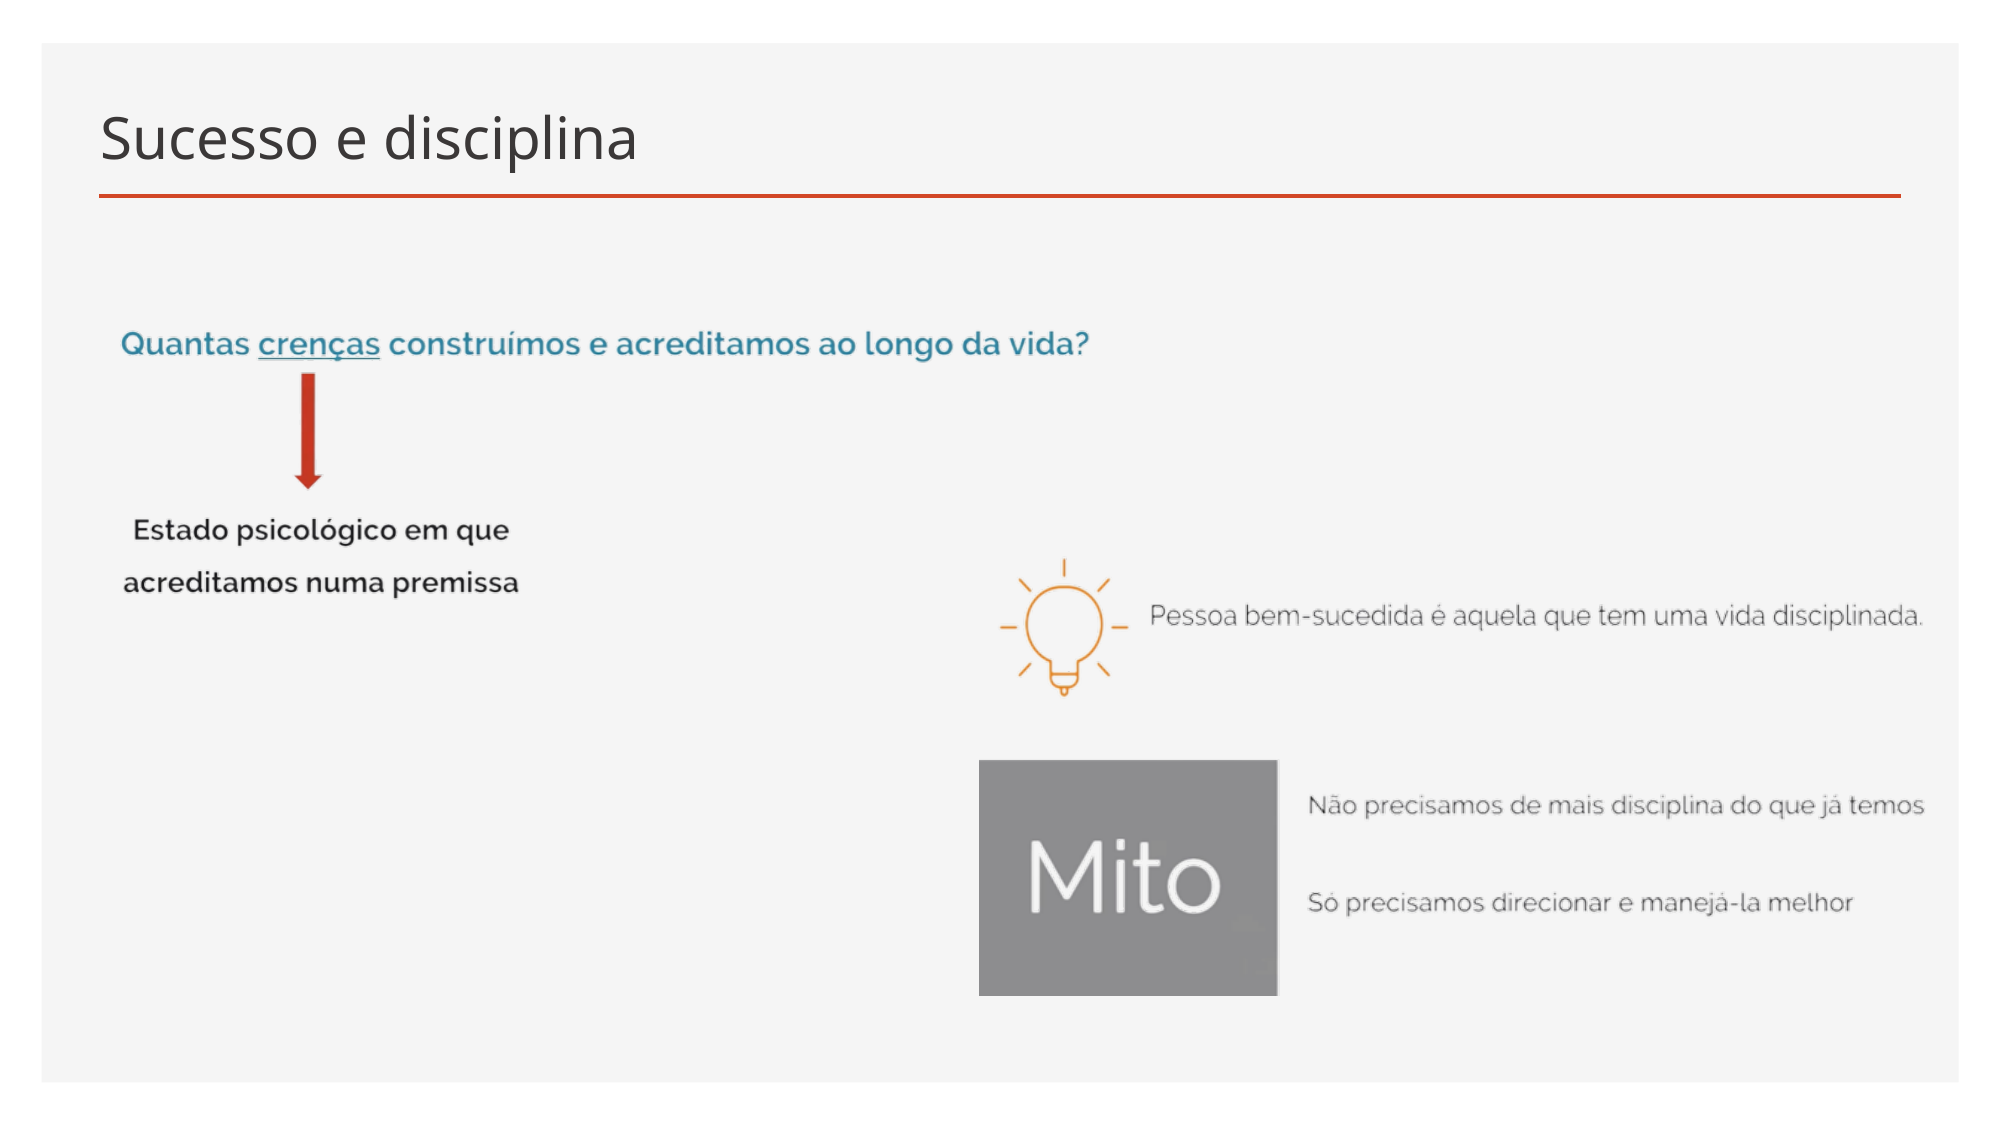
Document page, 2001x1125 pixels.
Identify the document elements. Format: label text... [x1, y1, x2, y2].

title Sucesso e disciplina [85, 73, 1214, 179]
picture [979, 539, 1929, 996]
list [85, 296, 1111, 669]
